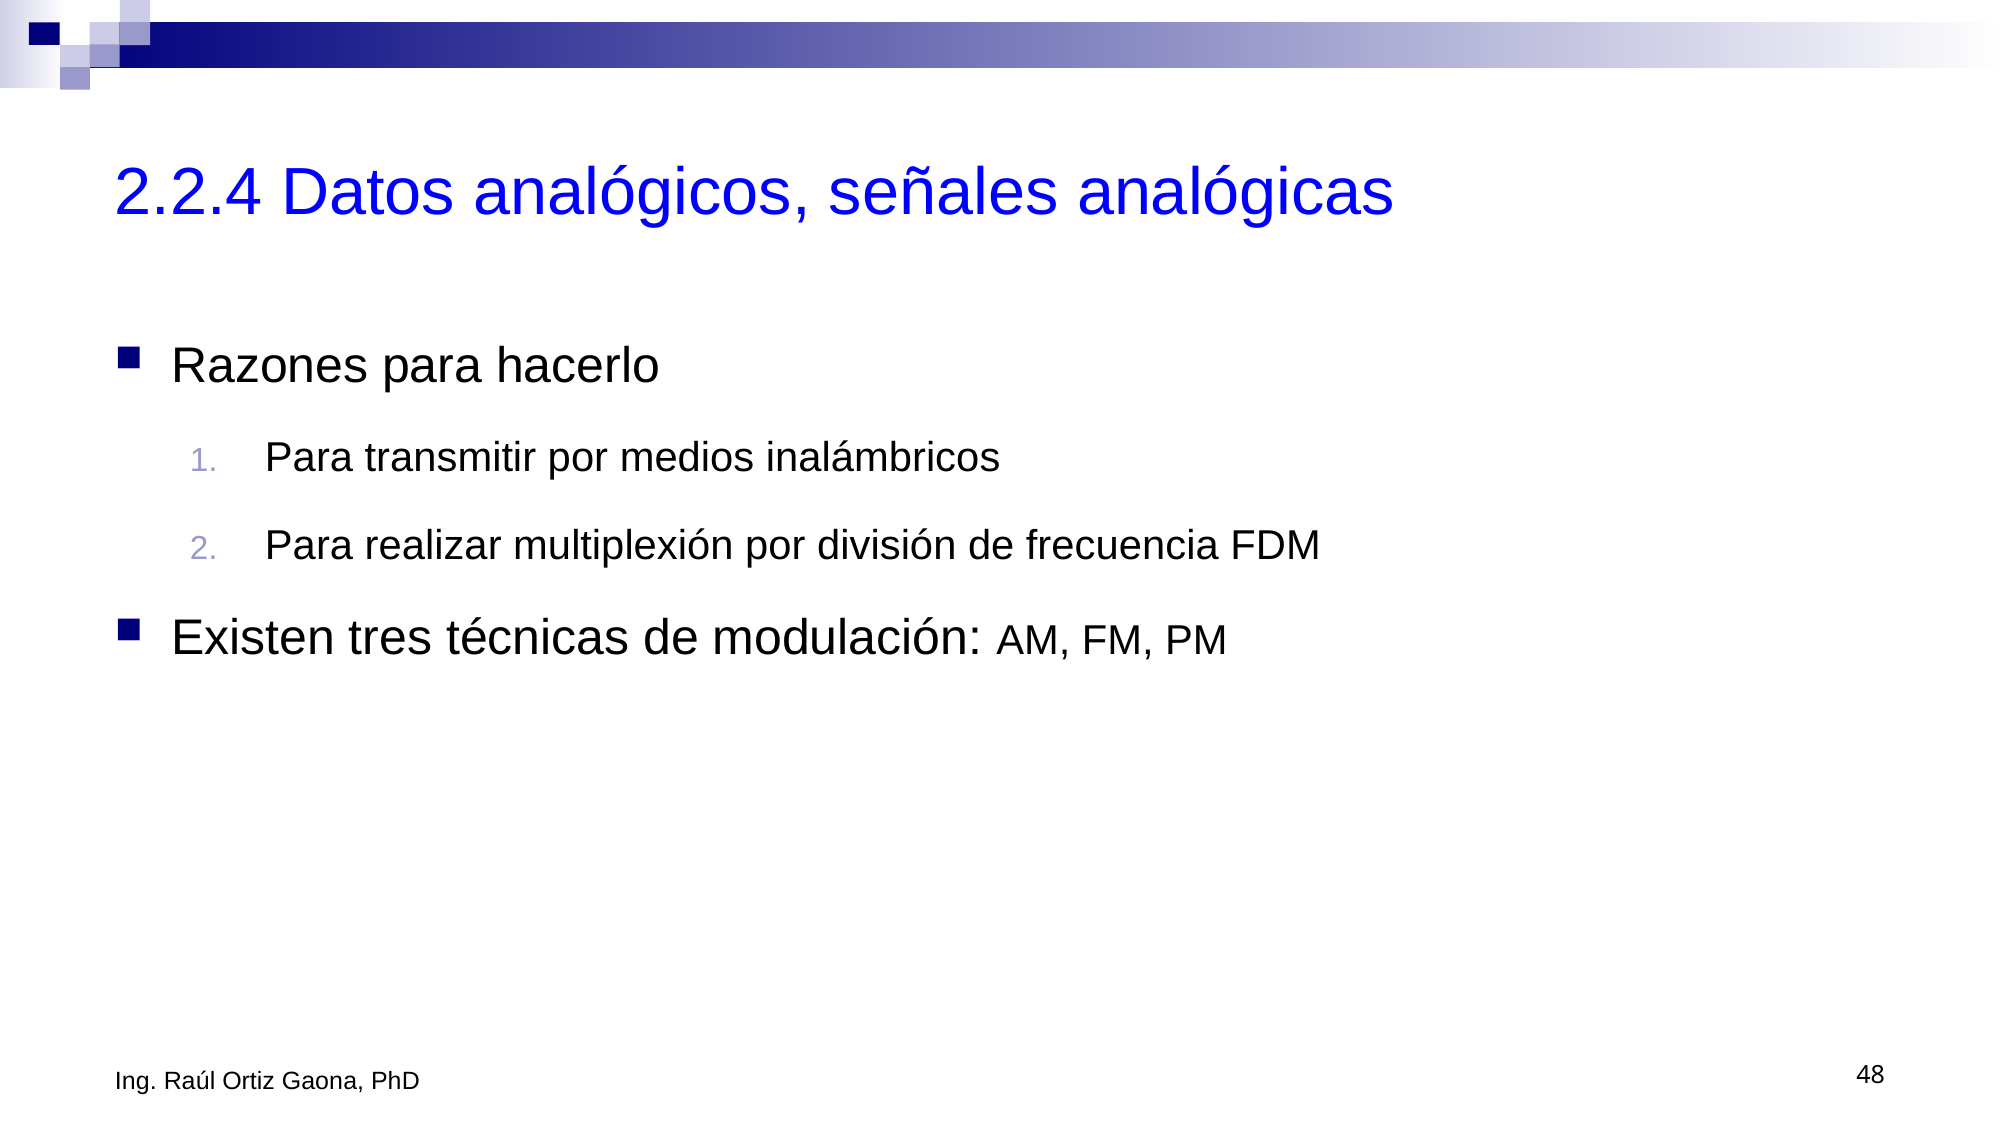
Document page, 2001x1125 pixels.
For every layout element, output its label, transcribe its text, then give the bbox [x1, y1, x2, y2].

list Razones para hacerlo Para transmitir por medios inalámbricos Para realizar multiplexión por división de frecuencia FDM Existen tres técnicas de modulación: AM, FM, PM [99, 324, 1900, 1025]
title 2.2.4 Datos analógicos, señales analógicas [99, 75, 1900, 300]
slide_number Ing. Raúl Ortiz Gaona, PhD [99, 1024, 567, 1103]
slide_number 48 [1433, 1025, 1900, 1100]
